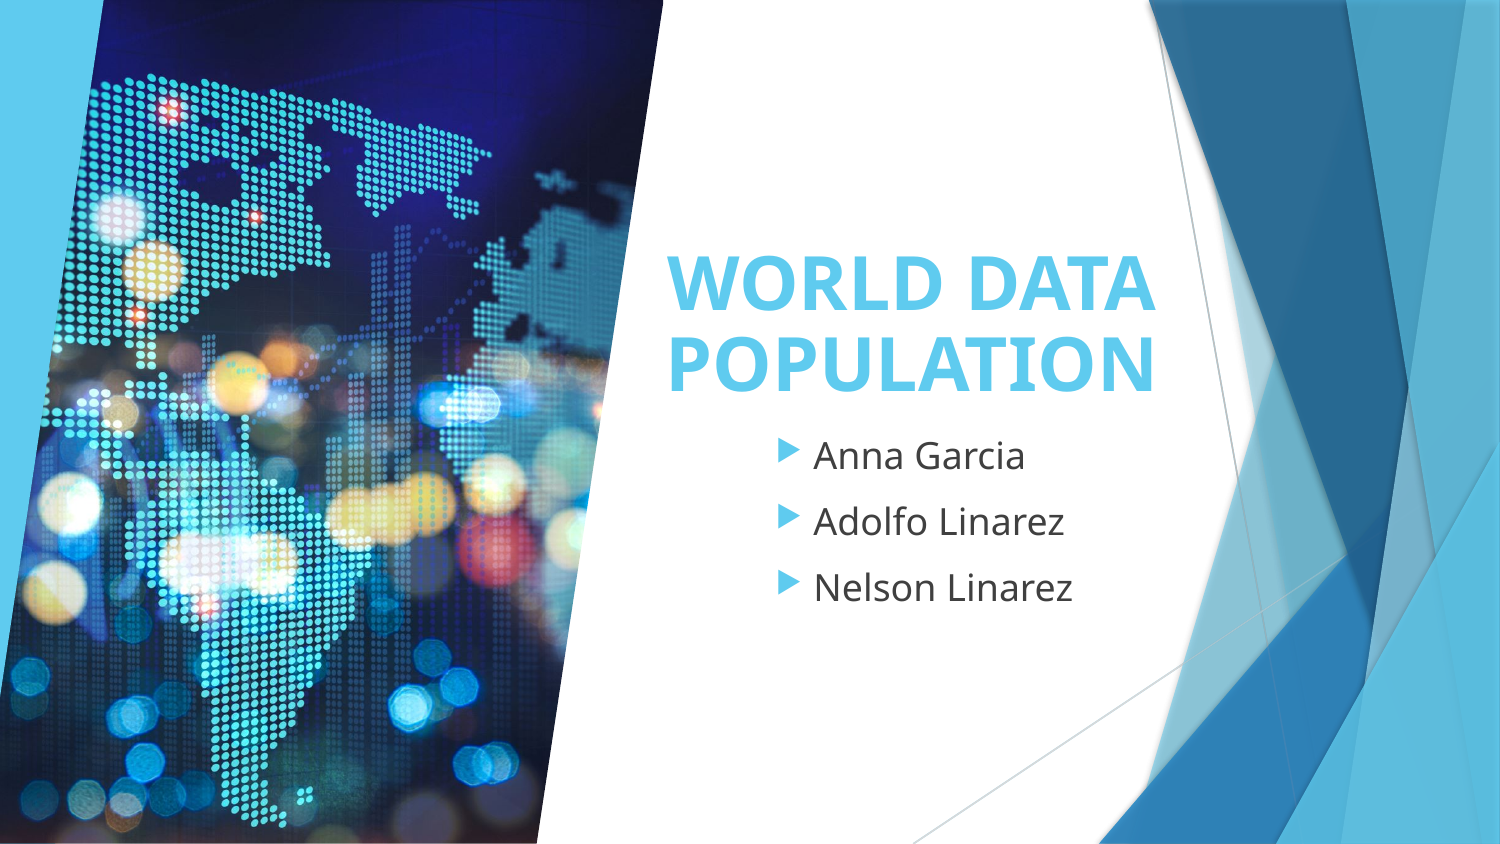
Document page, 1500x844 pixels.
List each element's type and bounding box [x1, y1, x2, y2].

picture [0, 0, 664, 844]
text_box [666, 0, 1500, 844]
